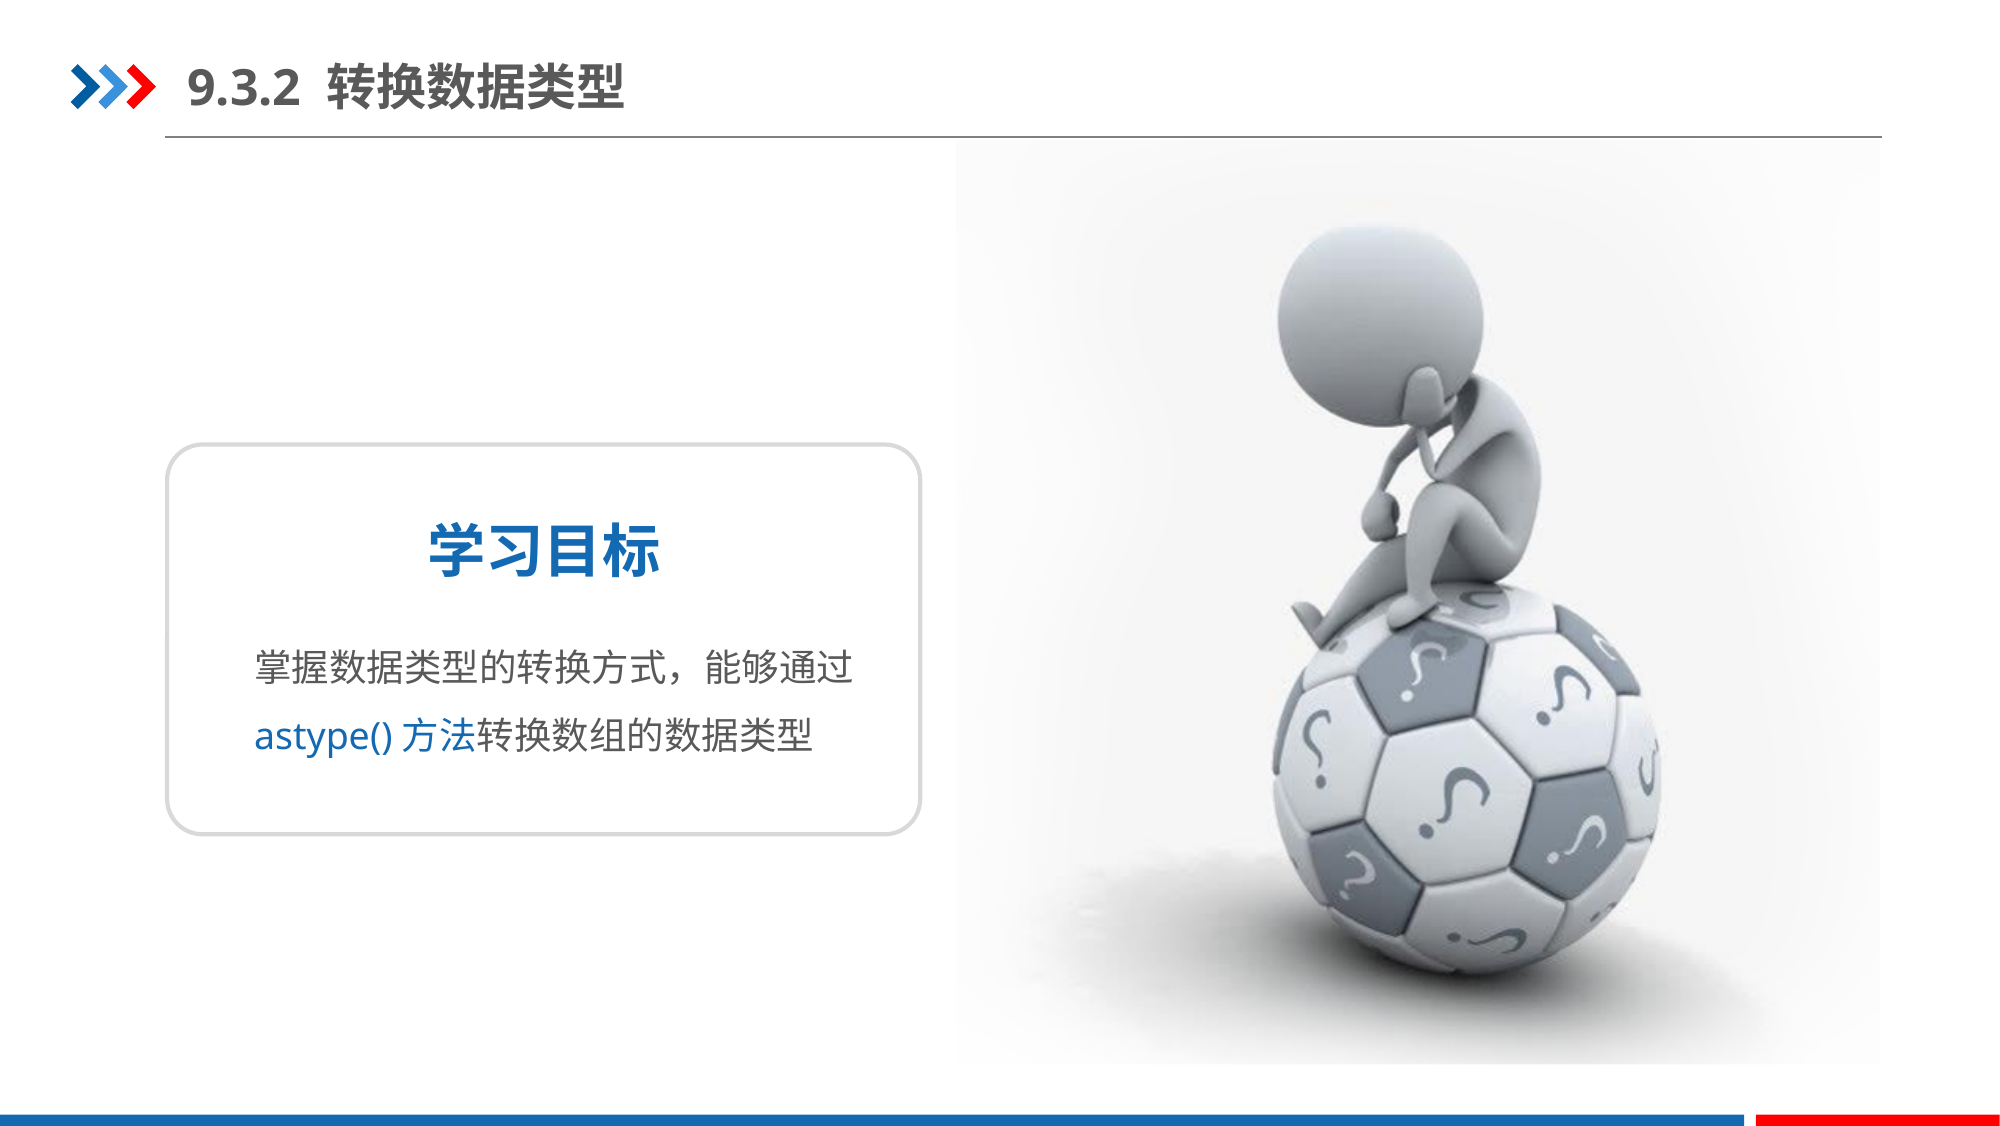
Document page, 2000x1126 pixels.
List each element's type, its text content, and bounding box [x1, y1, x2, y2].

text_box 9.3.2 转换数据类型 [187, 43, 870, 127]
picture [954, 140, 1881, 1066]
text_box [164, 442, 923, 837]
text_box 掌握数据类型的转换方式，能够通过astype()方法转换数组的数据类型 [239, 614, 870, 765]
text_box 学习目标 [167, 506, 921, 592]
